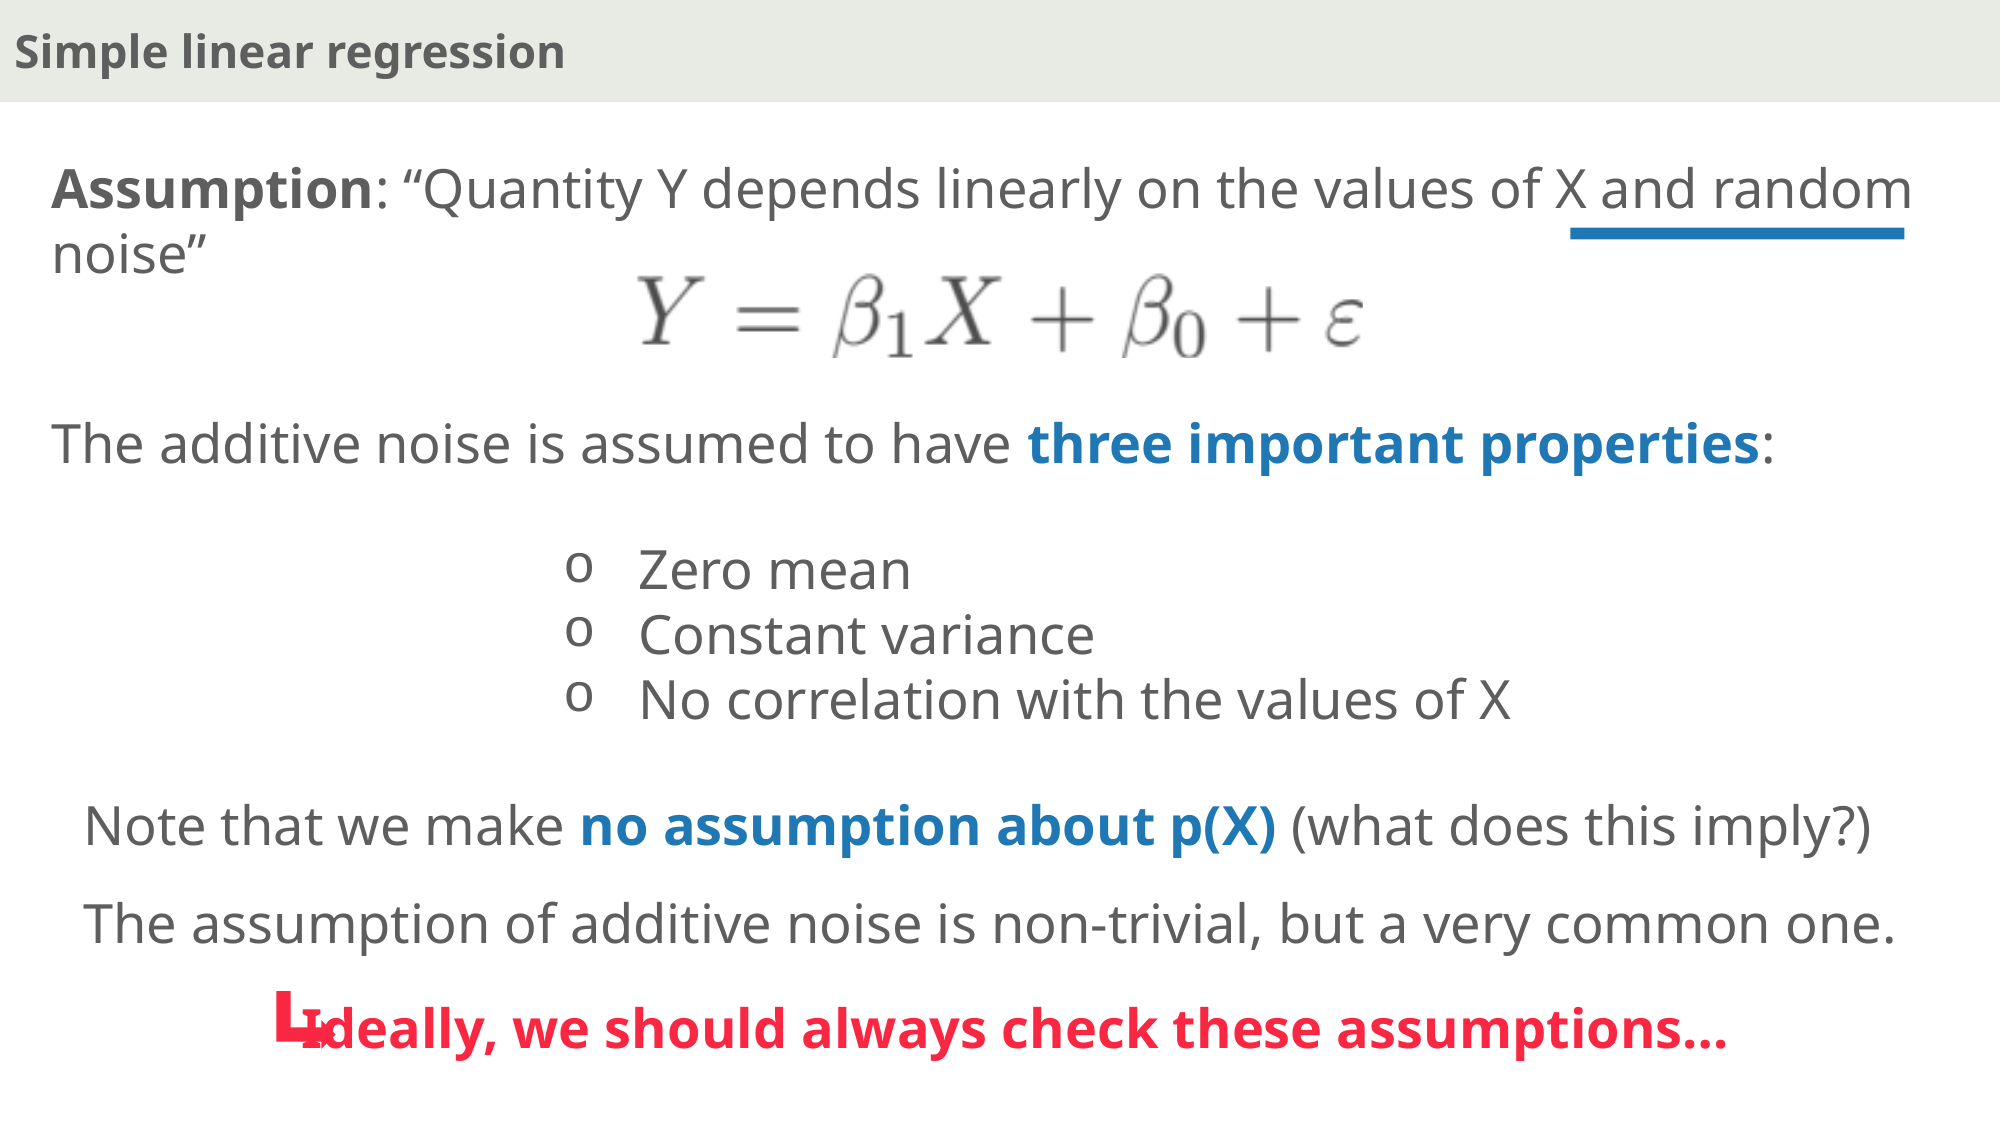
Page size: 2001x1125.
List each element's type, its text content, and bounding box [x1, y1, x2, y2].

text_box Ideally, we should always check these assumptions… [286, 986, 1746, 1067]
picture [636, 272, 1363, 358]
text_box The additive noise is assumed to have three important properties: [36, 402, 1964, 482]
text_box Note that we make no assumption about p(X) (what does this imply?) The assumption of additive noise is non-trivial, but a very common one. [68, 751, 1964, 962]
text_box [0, 0, 2000, 103]
text_box Simple linear regression [0, 15, 581, 86]
text_box [1569, 227, 1906, 240]
text_box Zero mean Constant variance No correlation with the values of X [473, 527, 1527, 738]
text_box Assumption: “Quantity Y depends linearly on the values of X and random noise” [36, 146, 1964, 292]
text_box [275, 990, 286, 1043]
